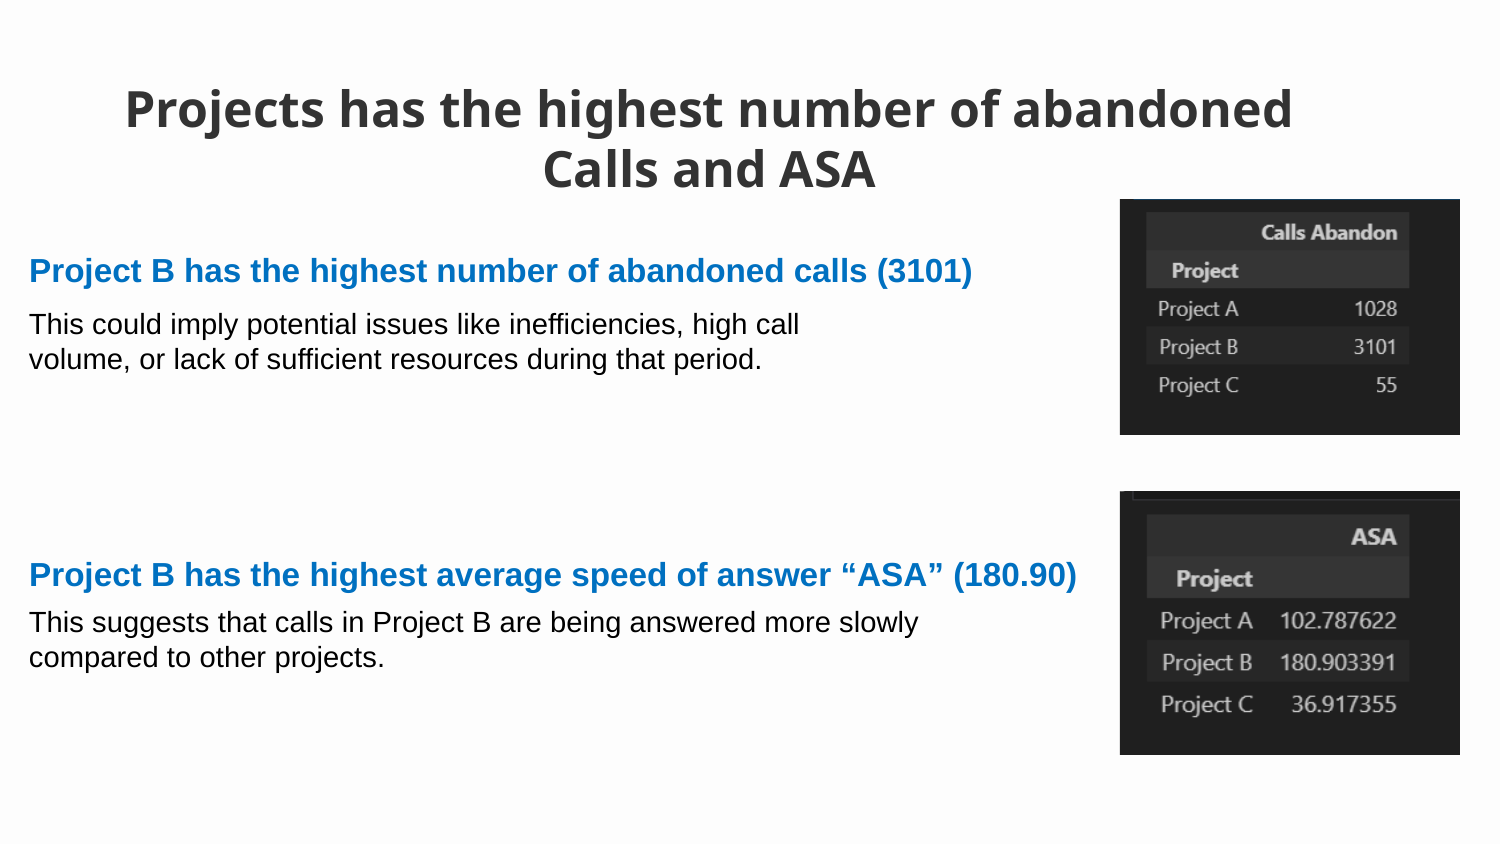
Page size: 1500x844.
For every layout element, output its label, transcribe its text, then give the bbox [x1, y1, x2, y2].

text_box This could imply potential issues like inefficiencies, high call volume, or lack of sufficient resources during that period. [14, 297, 833, 383]
picture [1119, 491, 1461, 756]
text_box Project B has the highest number of abandoned calls (3101) [14, 242, 1022, 297]
picture [1119, 199, 1461, 435]
text_box This suggests that calls in Project B are being answered more slowly compared to other projects. [14, 596, 998, 682]
text_box Project B has the highest average speed of answer “ASA” (180.90) [14, 545, 1114, 601]
title Projects has the highest number of abandoned Calls and ASA [77, 62, 1342, 157]
